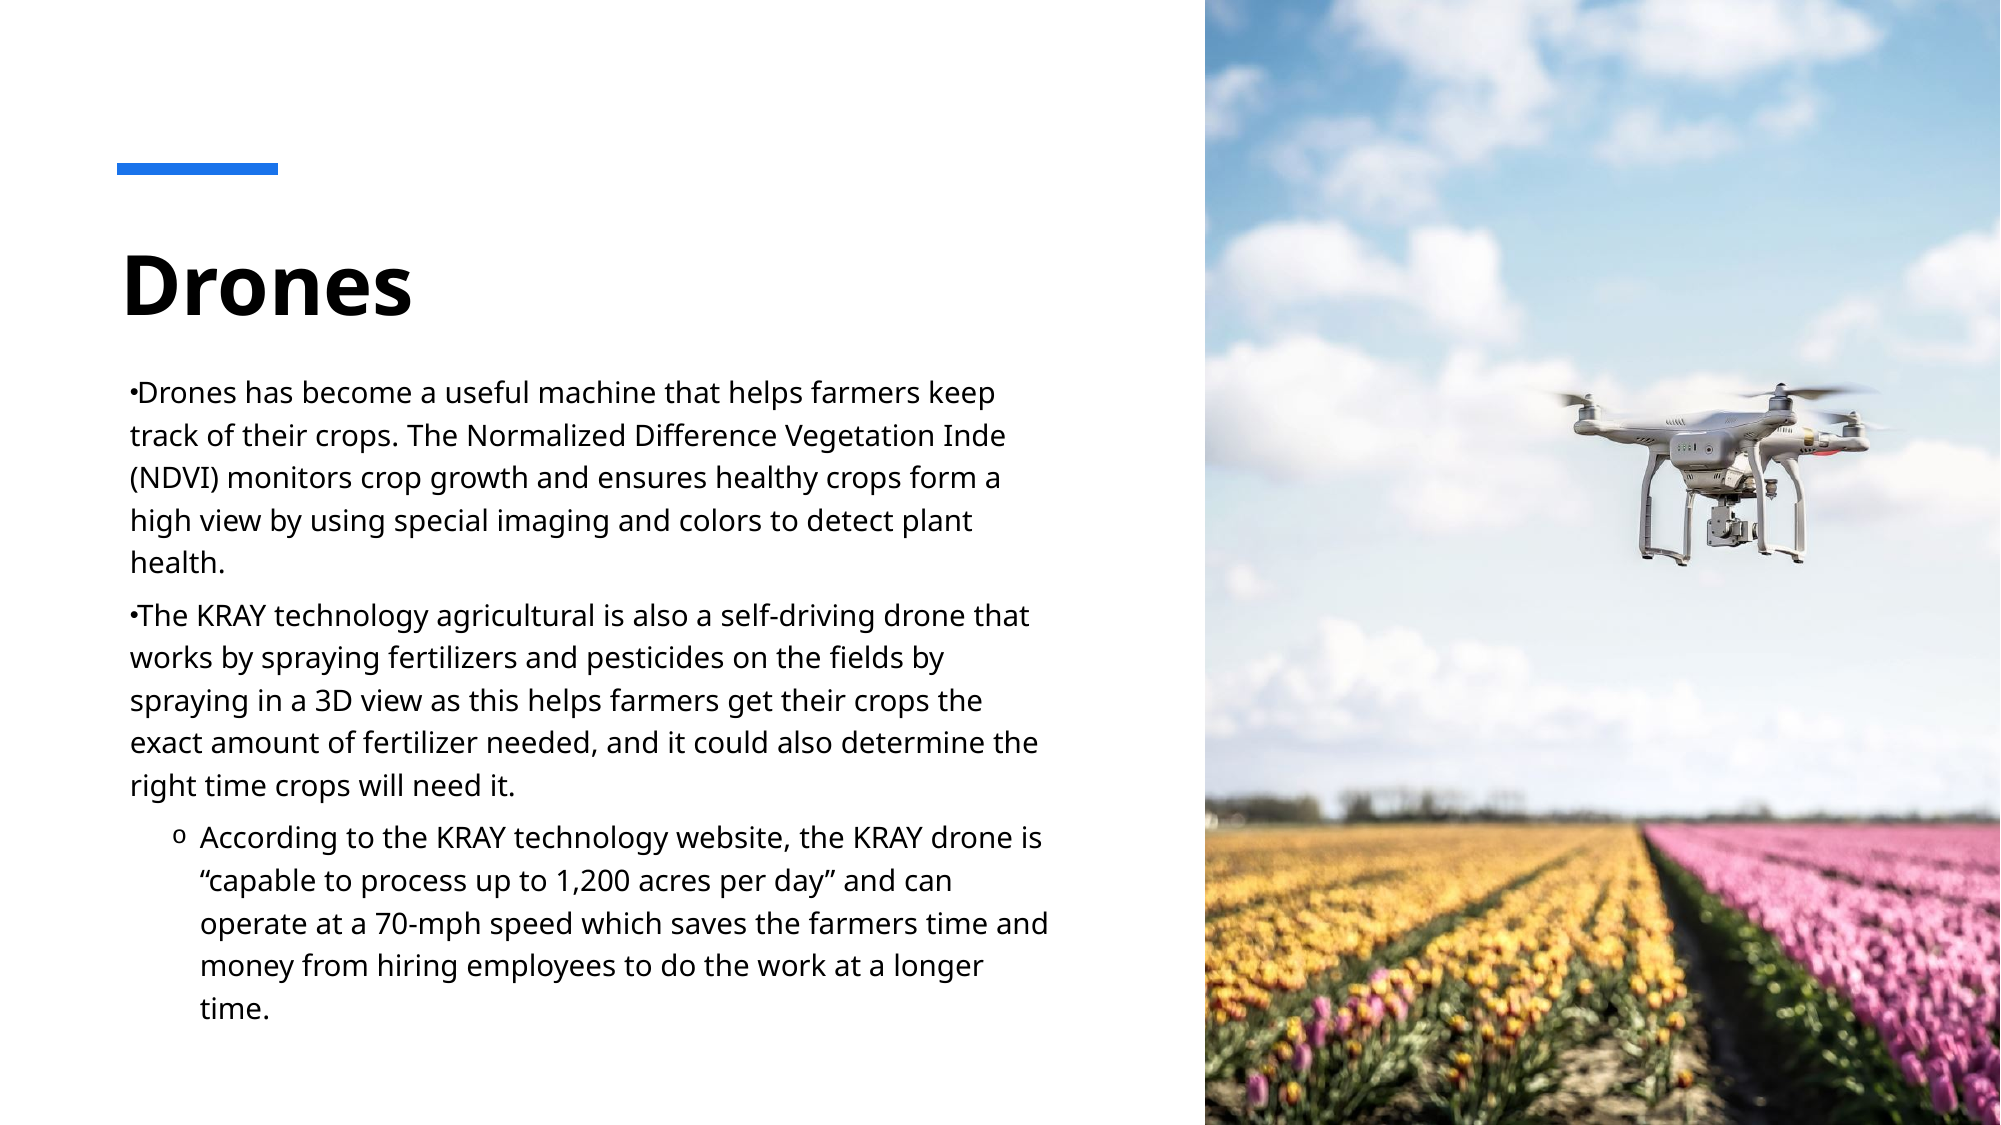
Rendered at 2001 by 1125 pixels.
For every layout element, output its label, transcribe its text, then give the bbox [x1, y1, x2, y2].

text_box Drones has become a useful machine that helps farmers keep track of their crops. The Normalized Difference Vegetation Inde (NDVI) monitors crop growth and ensures healthy crops form a high view by using special imaging and colors to detect plant health. The KRAY technology agricultural is also a self-driving drone that works by spraying fertilizers and pesticides on the fields by spraying in a 3D view as this helps farmers get their crops the exact amount of fertilizer needed, and it could also determine the right time crops will need it. According to the KRAY technology website, the KRAY drone is “capable to process up to 1,200 acres per day” and can operate at a 70-mph speed which saves the farmers time and money from hiring employees to do the work at a longer time. [115, 359, 1065, 1034]
picture [1204, 0, 2000, 1125]
title Drones [105, 224, 1065, 405]
text_box [0, 0, 1204, 1125]
